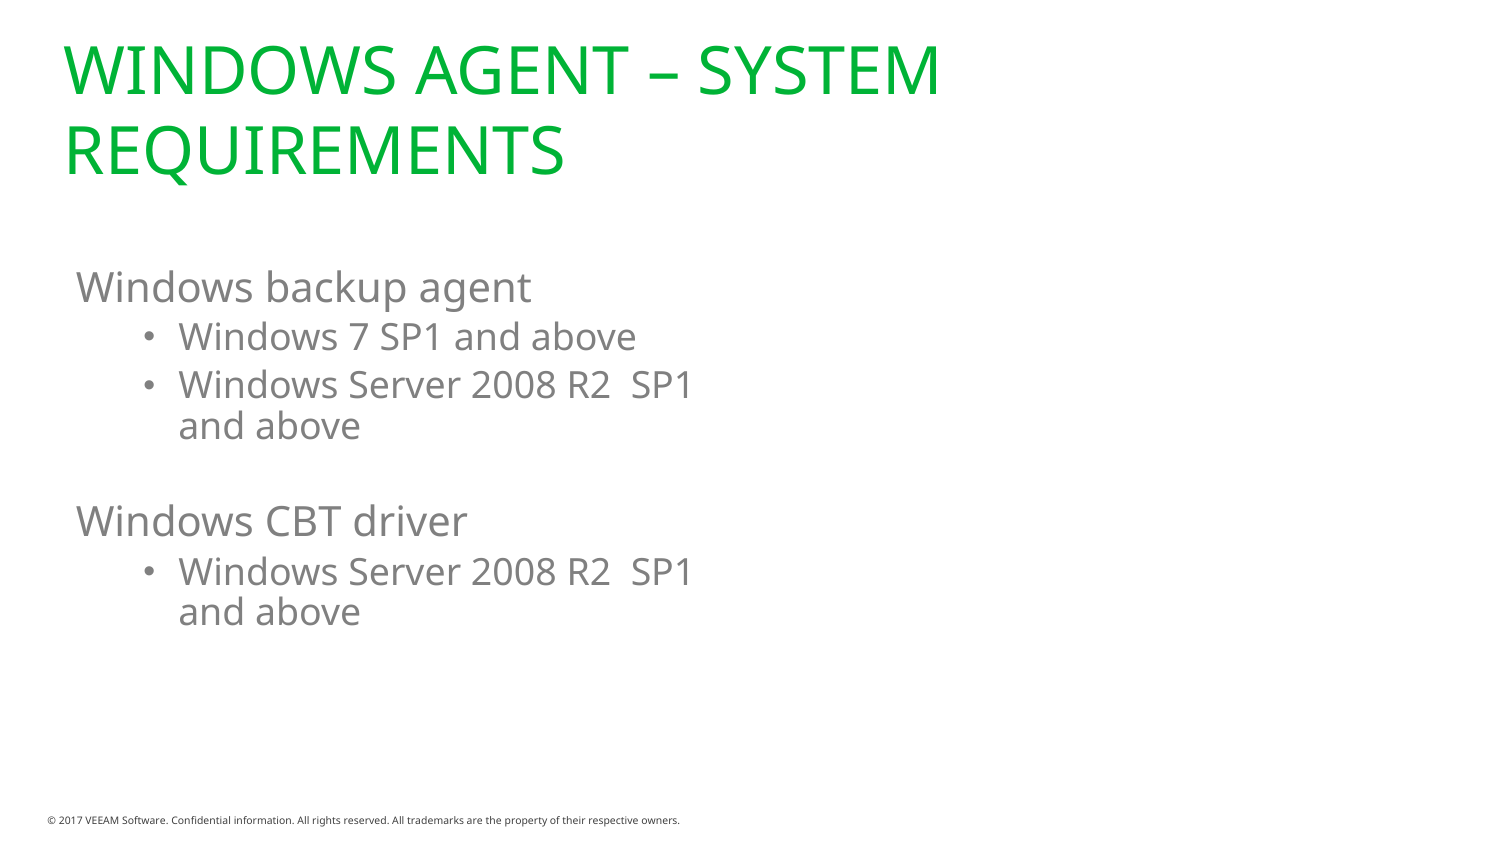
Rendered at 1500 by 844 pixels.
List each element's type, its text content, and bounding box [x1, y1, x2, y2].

title WINDOWS AGENT – SYSTEM REQUIREMENTS [63, 28, 1436, 109]
text_box Windows backup agent Windows 7 SP1 and above Windows Server 2008 R2 SP1 and above Windows CBT driver Windows Server 2008 R2 SP1 and above [50, 203, 750, 760]
